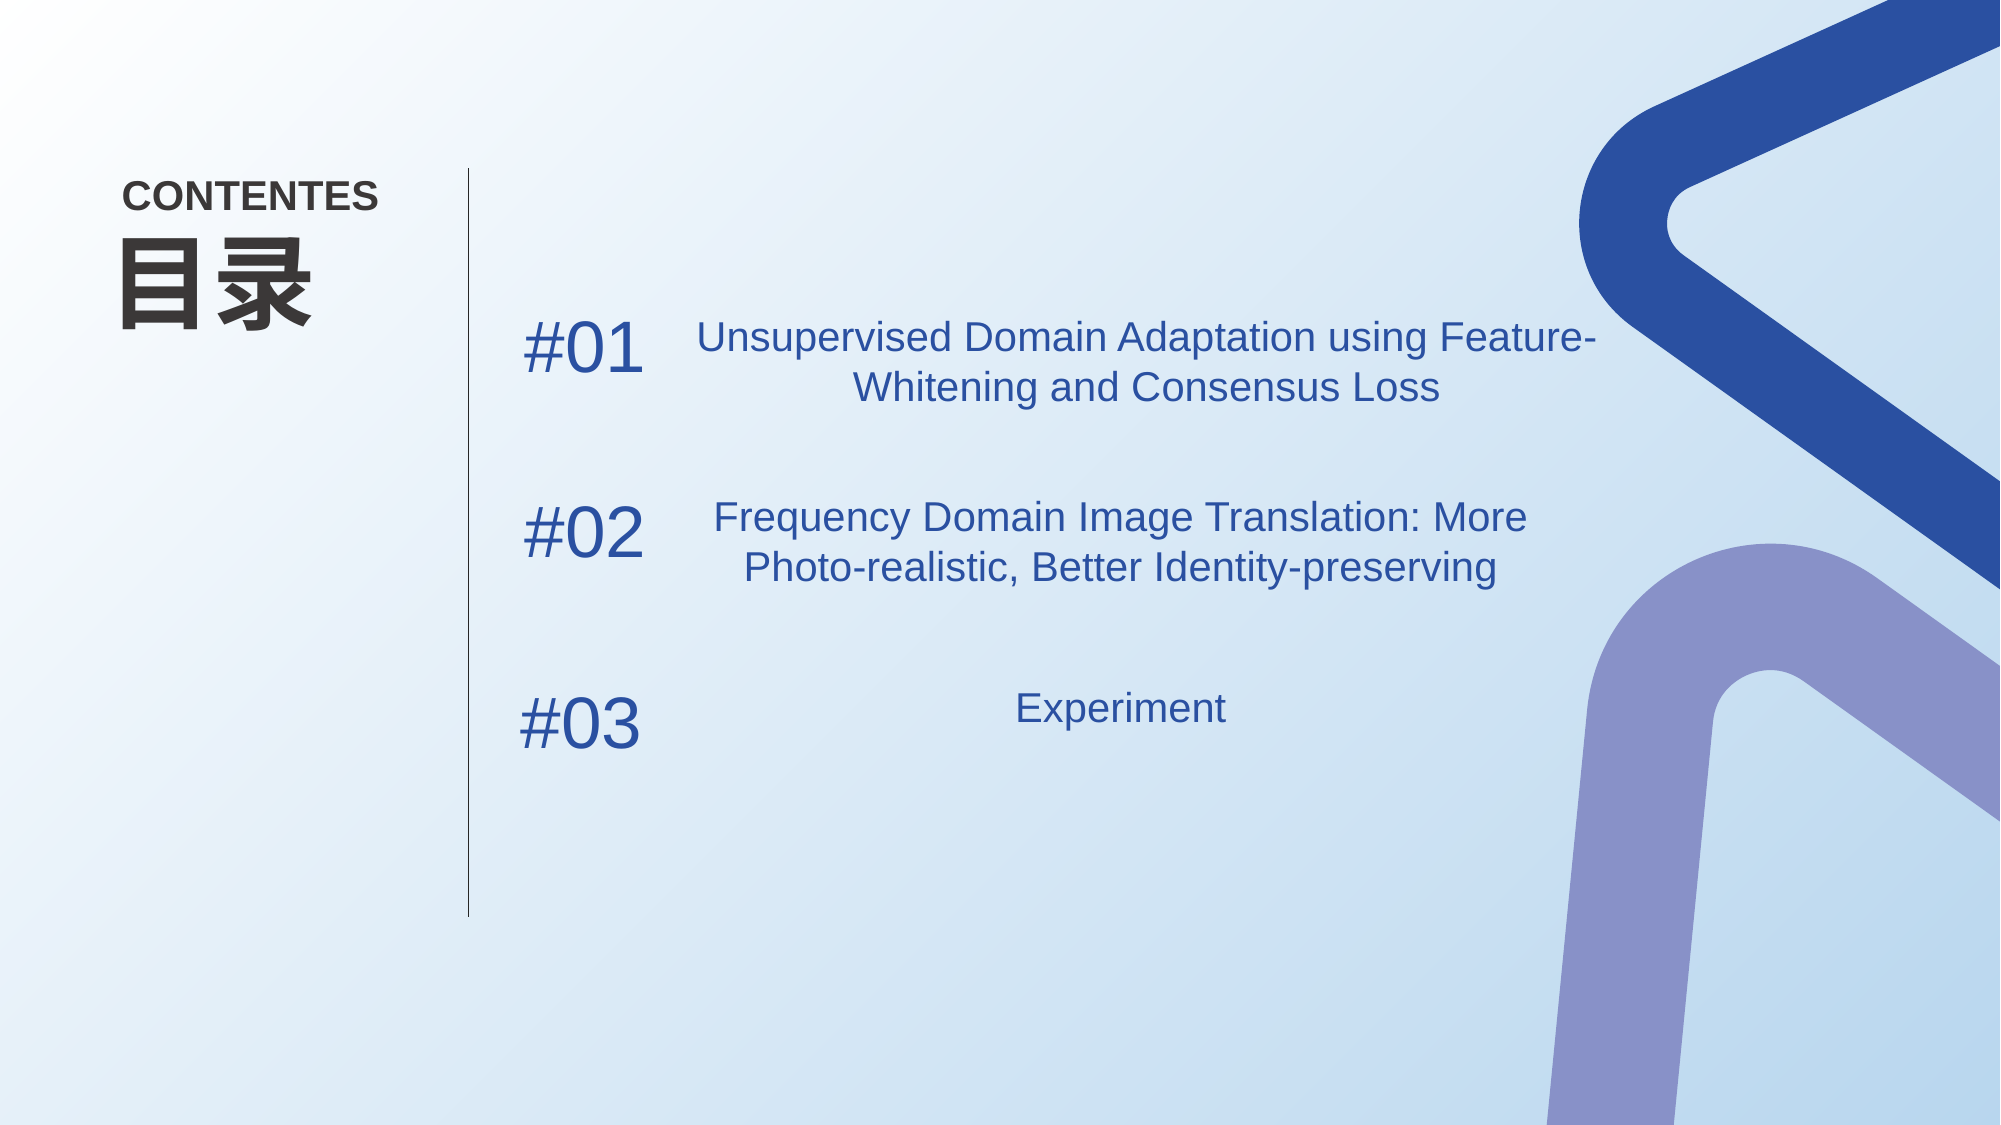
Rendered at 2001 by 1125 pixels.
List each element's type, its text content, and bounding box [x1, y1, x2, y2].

text_box #01 [524, 299, 647, 387]
text_box Unsupervised Domain Adaptation using Feature-Whitening and Consensus Loss [651, 309, 1328, 410]
text_box Frequency Domain Image Translation: More Photo-realistic, Better Identity-preserving [665, 489, 1328, 590]
text_box #02 [524, 484, 647, 573]
text_box 目录 [108, 217, 318, 343]
text_box #03 [520, 676, 643, 764]
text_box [1328, 0, 2000, 1125]
text_box CONTENTES [121, 168, 380, 219]
text_box Experiment [665, 680, 1328, 731]
